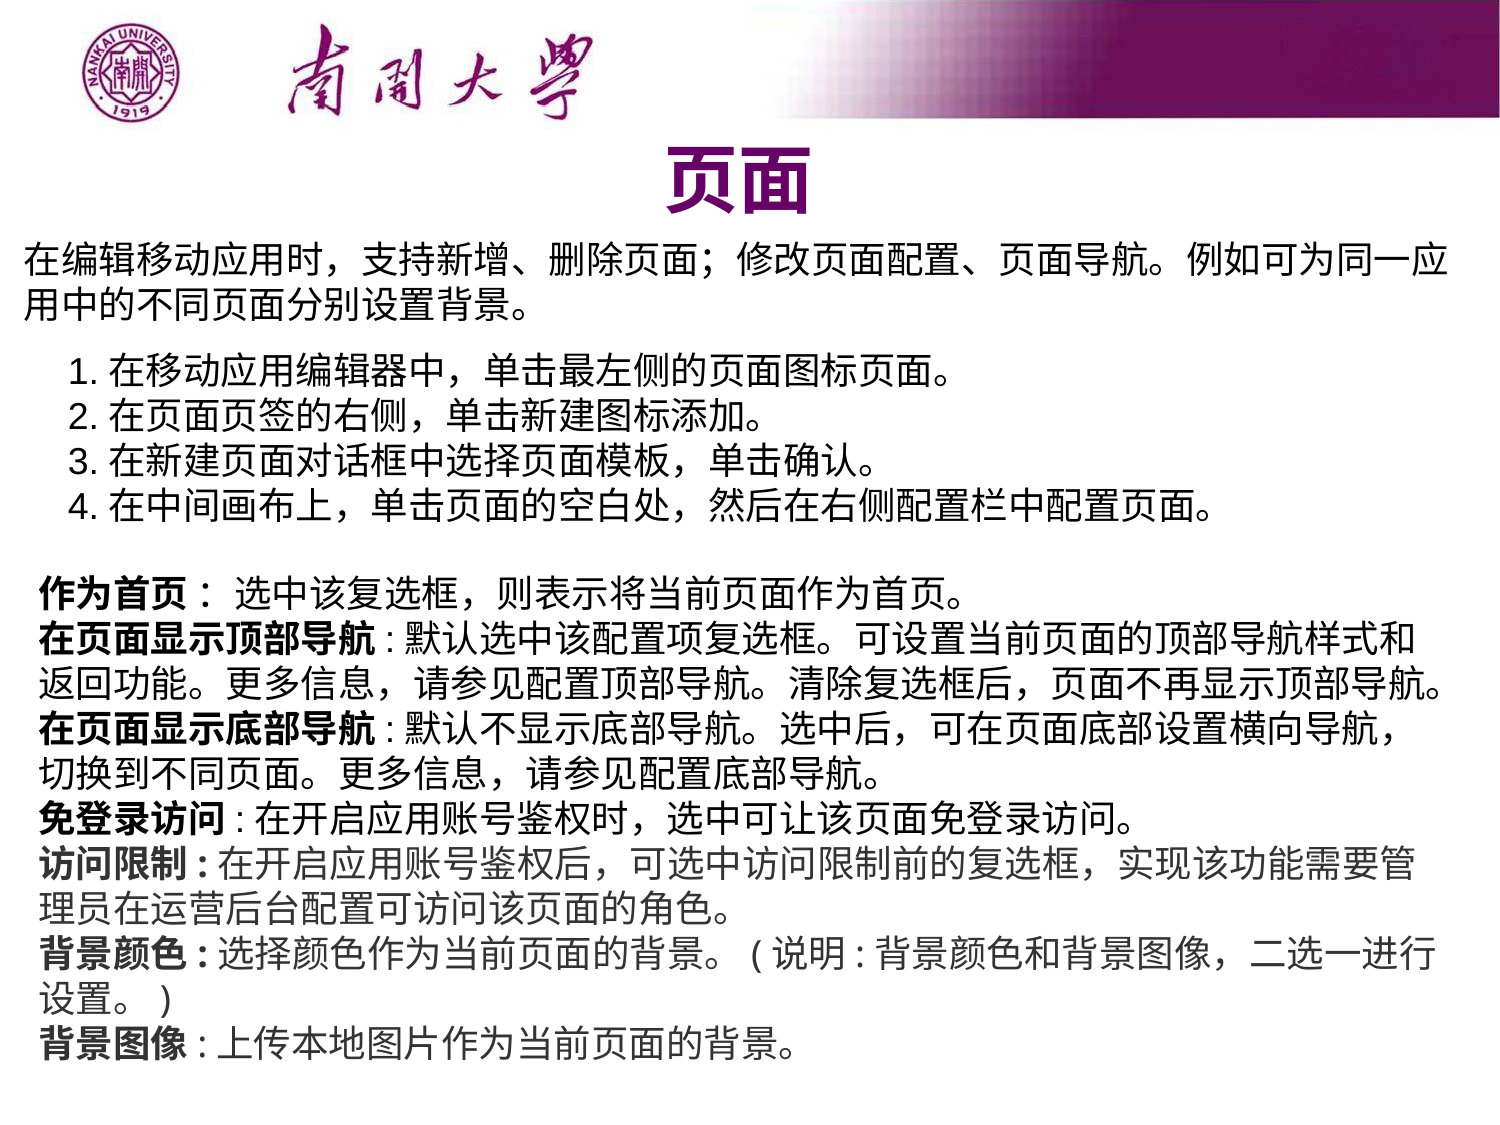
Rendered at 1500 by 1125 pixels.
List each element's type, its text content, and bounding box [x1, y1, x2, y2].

text_box 作为首页 ：选中该复选框，则表示将当前页面作为首页。 在页面显示顶部导航:默认选中该配置项复选框。可设置当前页面的顶部导航样式和返回功能。更多信息，请参见配置顶部导航。清除复选框后，页面不再显示顶部导航。 在页面显示底部导航:默认不显示底部导航。选中后，可在页面底部设置横向导航，切换到不同页面。更多信息，请参见配置底部导航。 免登录访问:在开启应用账号鉴权时，选中可让该页面免登录访问。 访问限制:在开启应用账号鉴权后，可选中访问限制前的复选框，实现该功能需要管理员在运营后台配置可访问该页面的角色。 背景颜色:选择颜色作为当前页面的背景。(说明:背景颜色和背景图像，二选一进行设置。) 背景图像:上传本地图片作为当前页面的背景。 [23, 562, 1453, 1125]
text_box 1.在移动应用编辑器中，单击最左侧的页面图标页面。 2.在页面页签的右侧，单击新建图标添加。 3.在新建页面对话框中选择页面模板，单击确认。 4.在中间画布上，单击页面的空白处，然后在右侧配置栏中配置页面。 [53, 339, 1424, 535]
picture [0, 0, 1500, 1125]
text_box 在编辑移动应用时，支持新增、删除页面；修改页面配置、页面导航。例如可为同一应用中的不同页面分别设置背景。 [8, 228, 1492, 334]
text_box 页面 [0, 125, 1489, 231]
